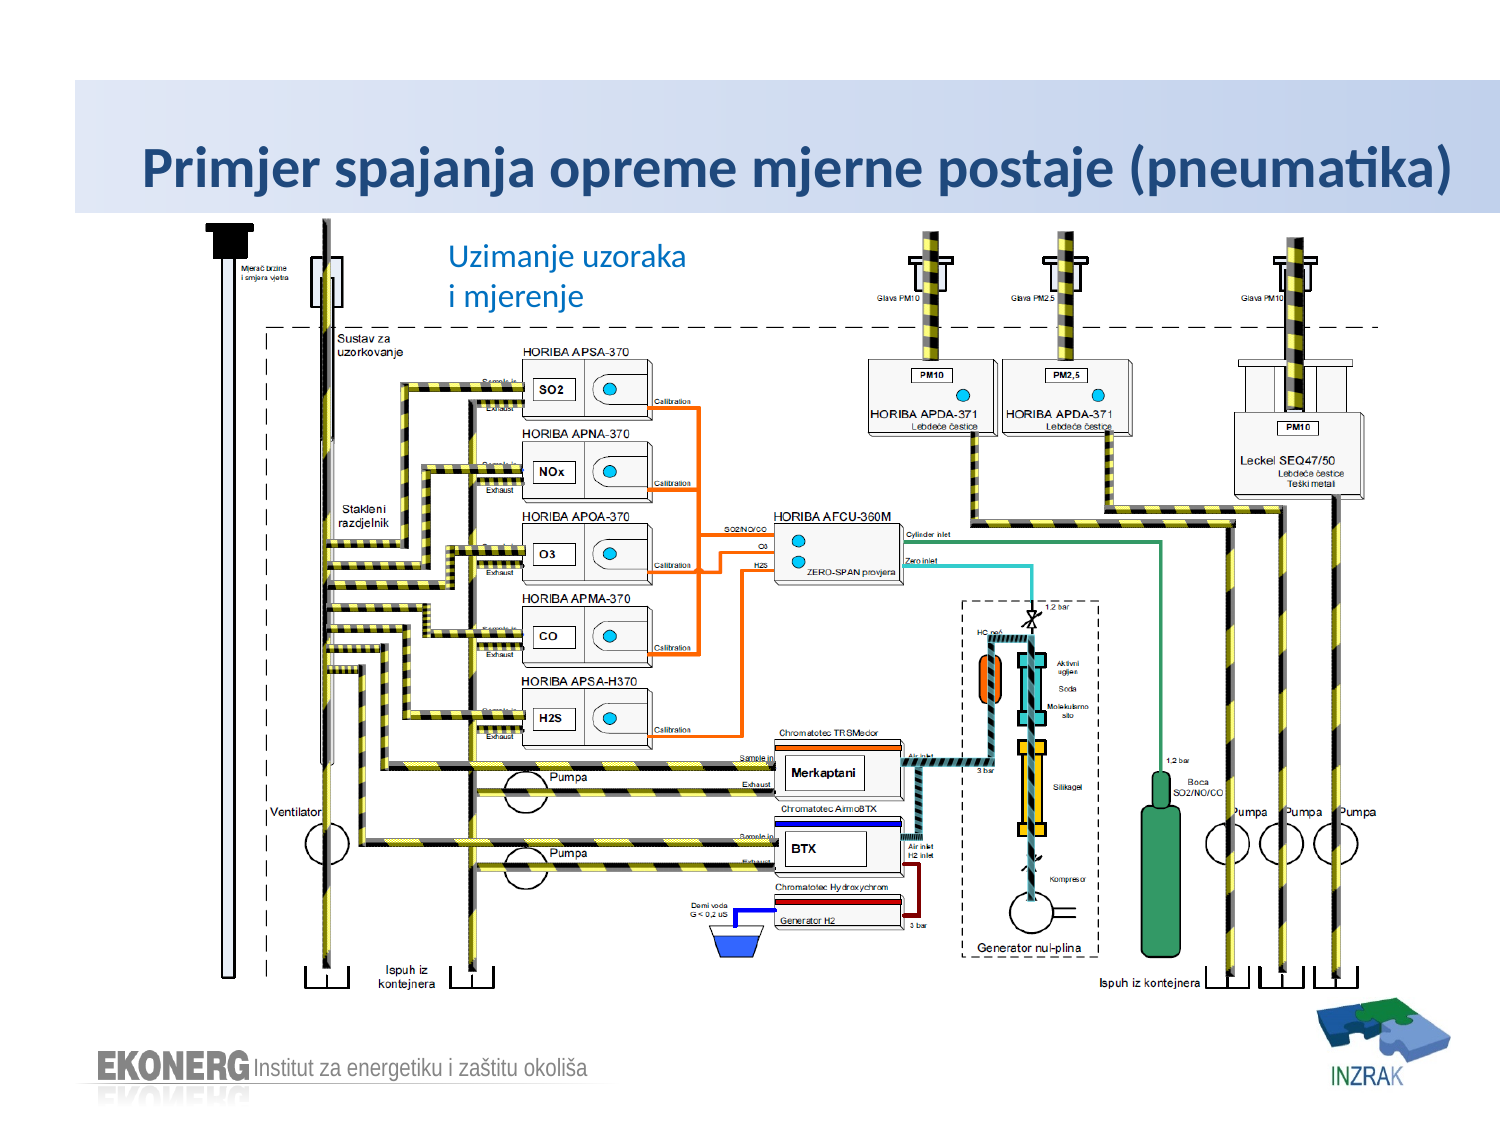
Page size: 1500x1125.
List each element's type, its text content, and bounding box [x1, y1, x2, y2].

picture [1315, 996, 1451, 1093]
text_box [61, 1038, 636, 1112]
title Primjer spajanja opreme mjerne postaje (pneumatika) [75, 80, 1500, 213]
picture [0, 219, 1500, 995]
